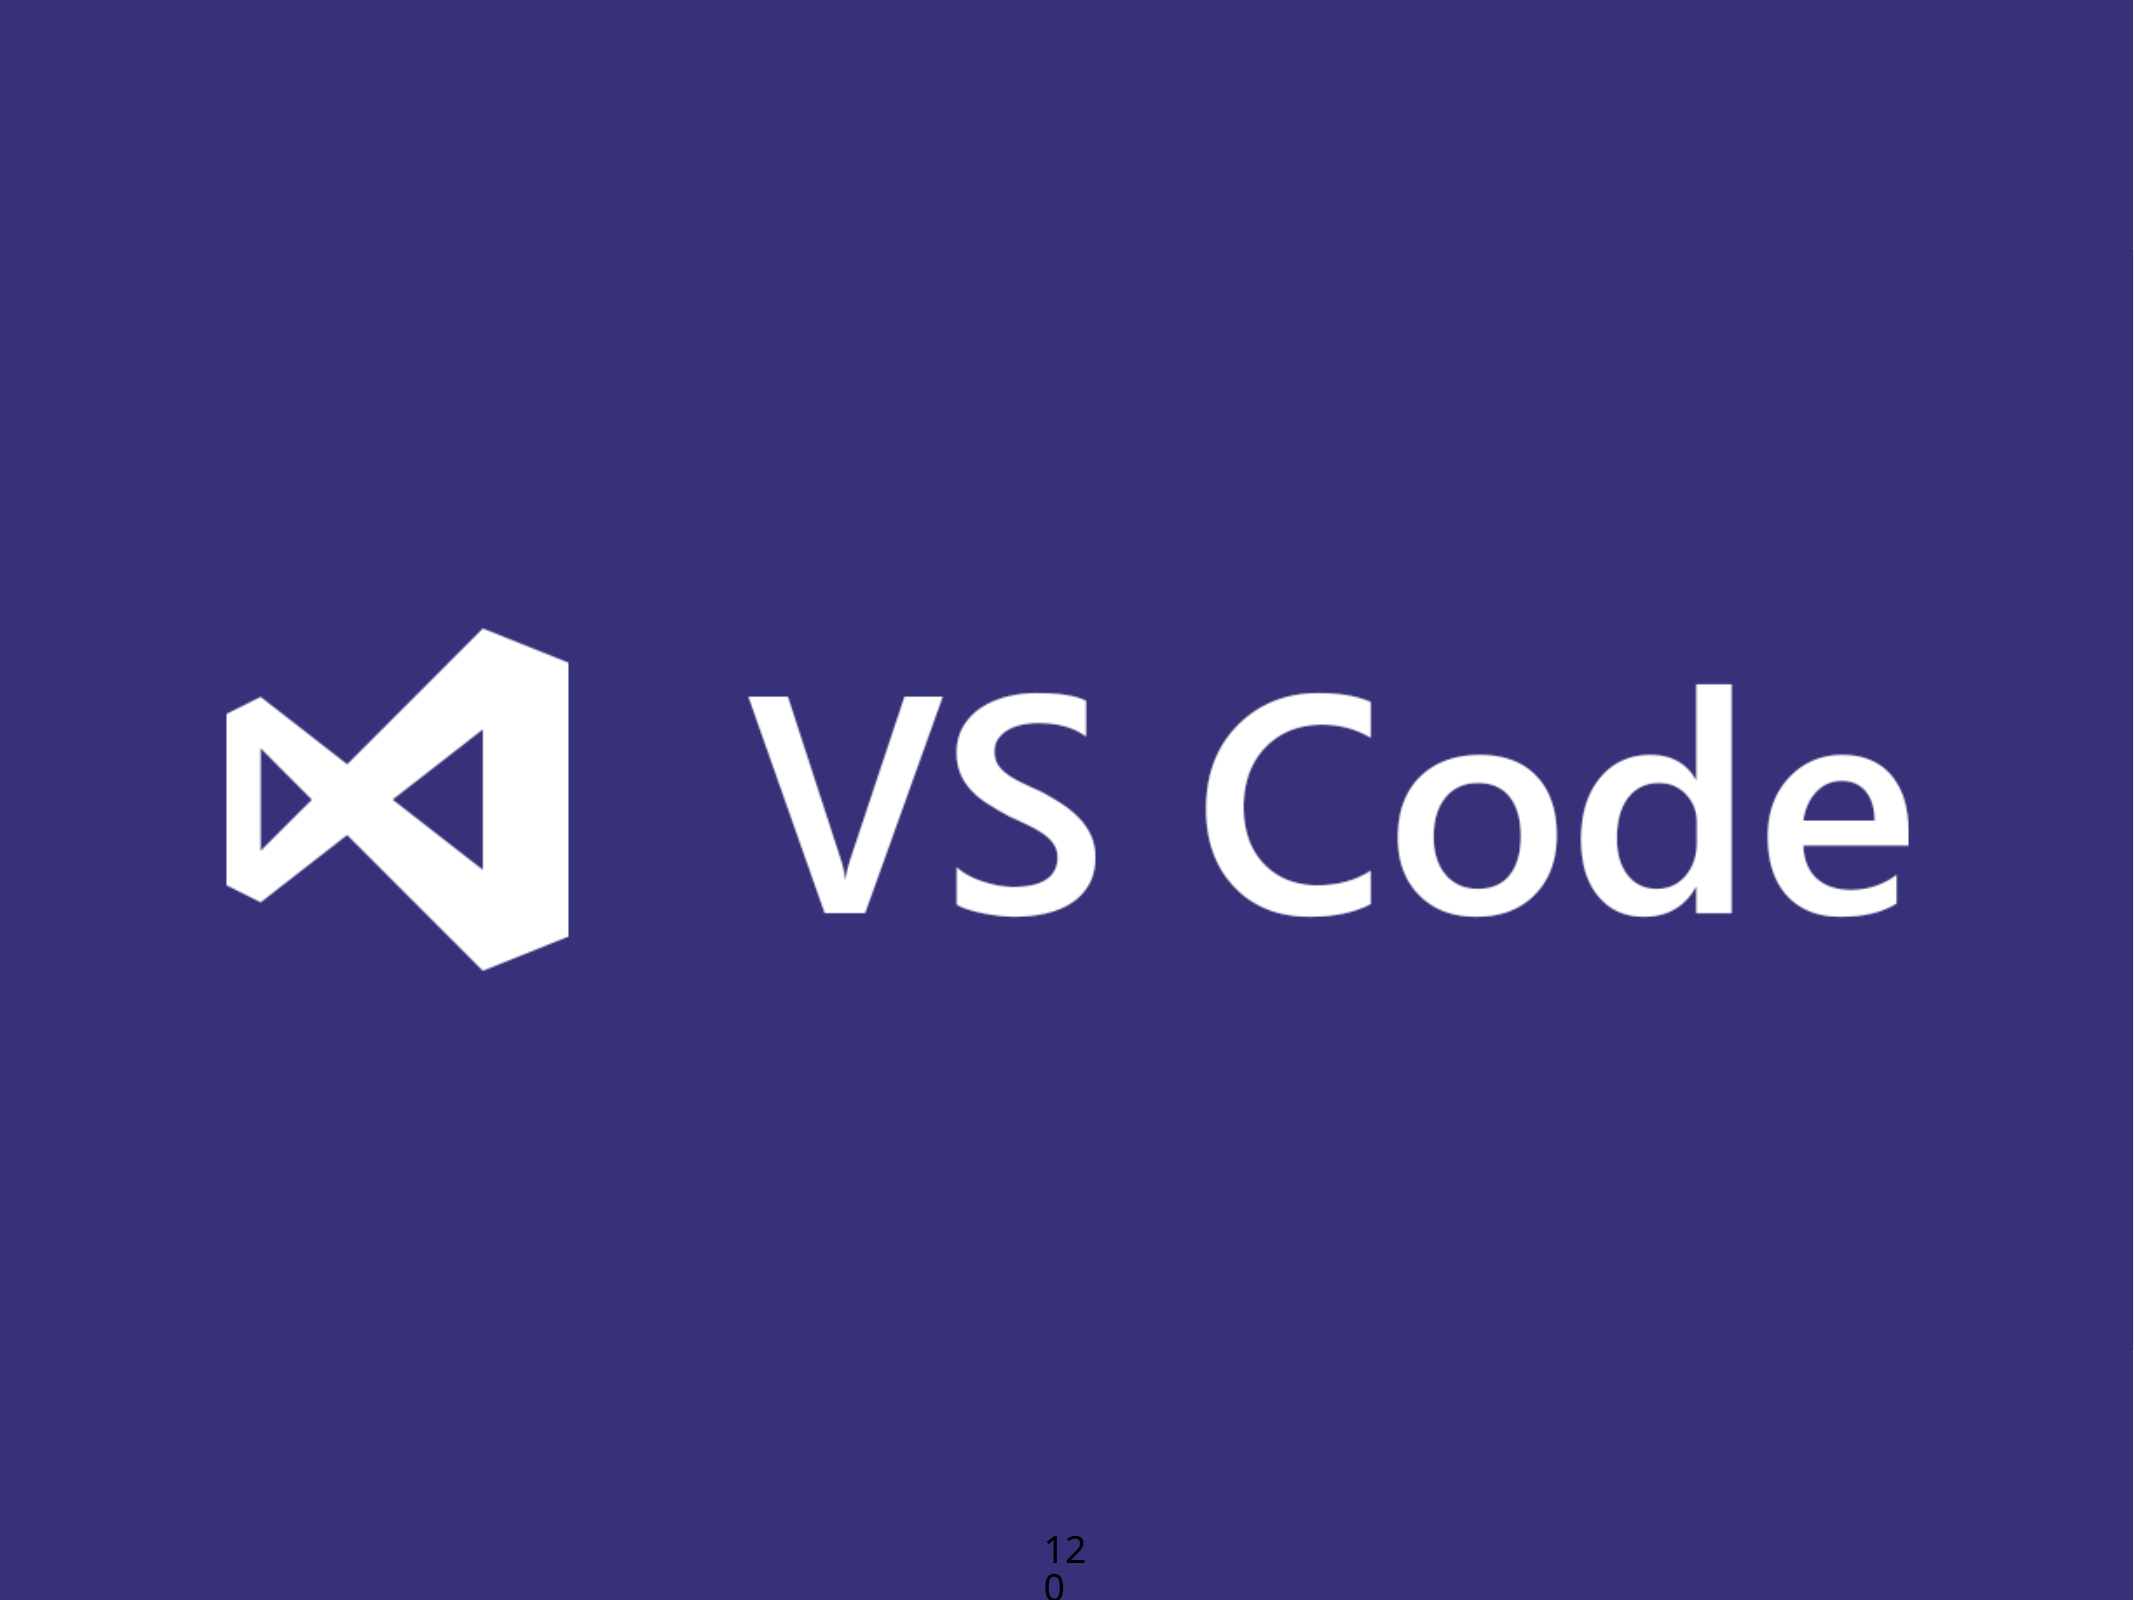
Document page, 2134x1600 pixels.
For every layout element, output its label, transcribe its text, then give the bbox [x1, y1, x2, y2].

slide_number 120 [1035, 1517, 1096, 1600]
picture [0, 250, 2134, 1350]
